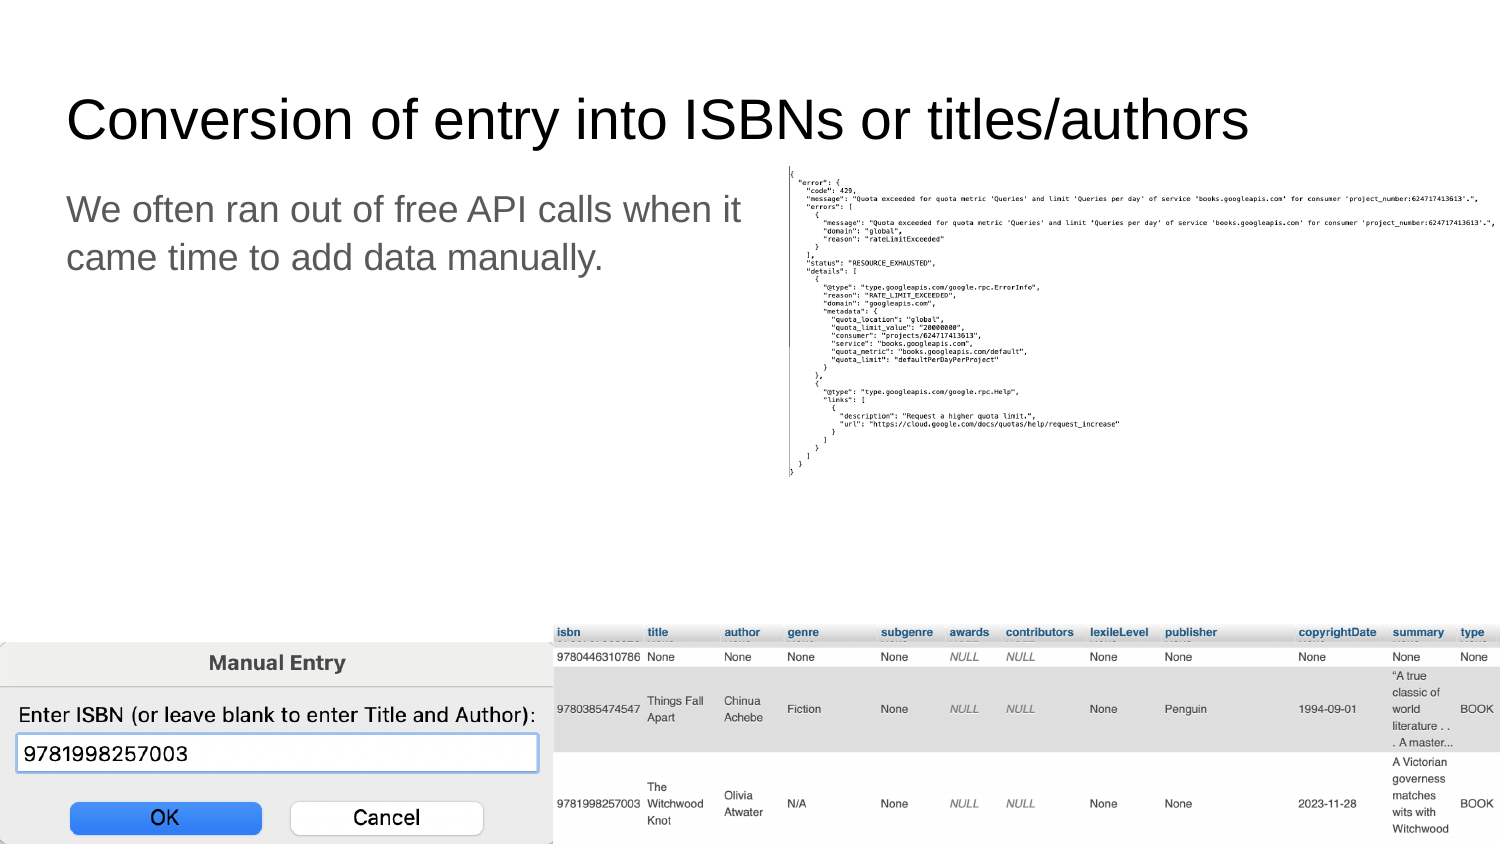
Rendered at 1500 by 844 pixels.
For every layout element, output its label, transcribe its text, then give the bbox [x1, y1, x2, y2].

picture [0, 623, 1500, 844]
list We often ran out of free API calls when it came time to add data manually. [51, 166, 787, 301]
picture [788, 166, 1500, 477]
title Conversion of entry into ISBNs or titles/authors [51, 72, 1449, 166]
